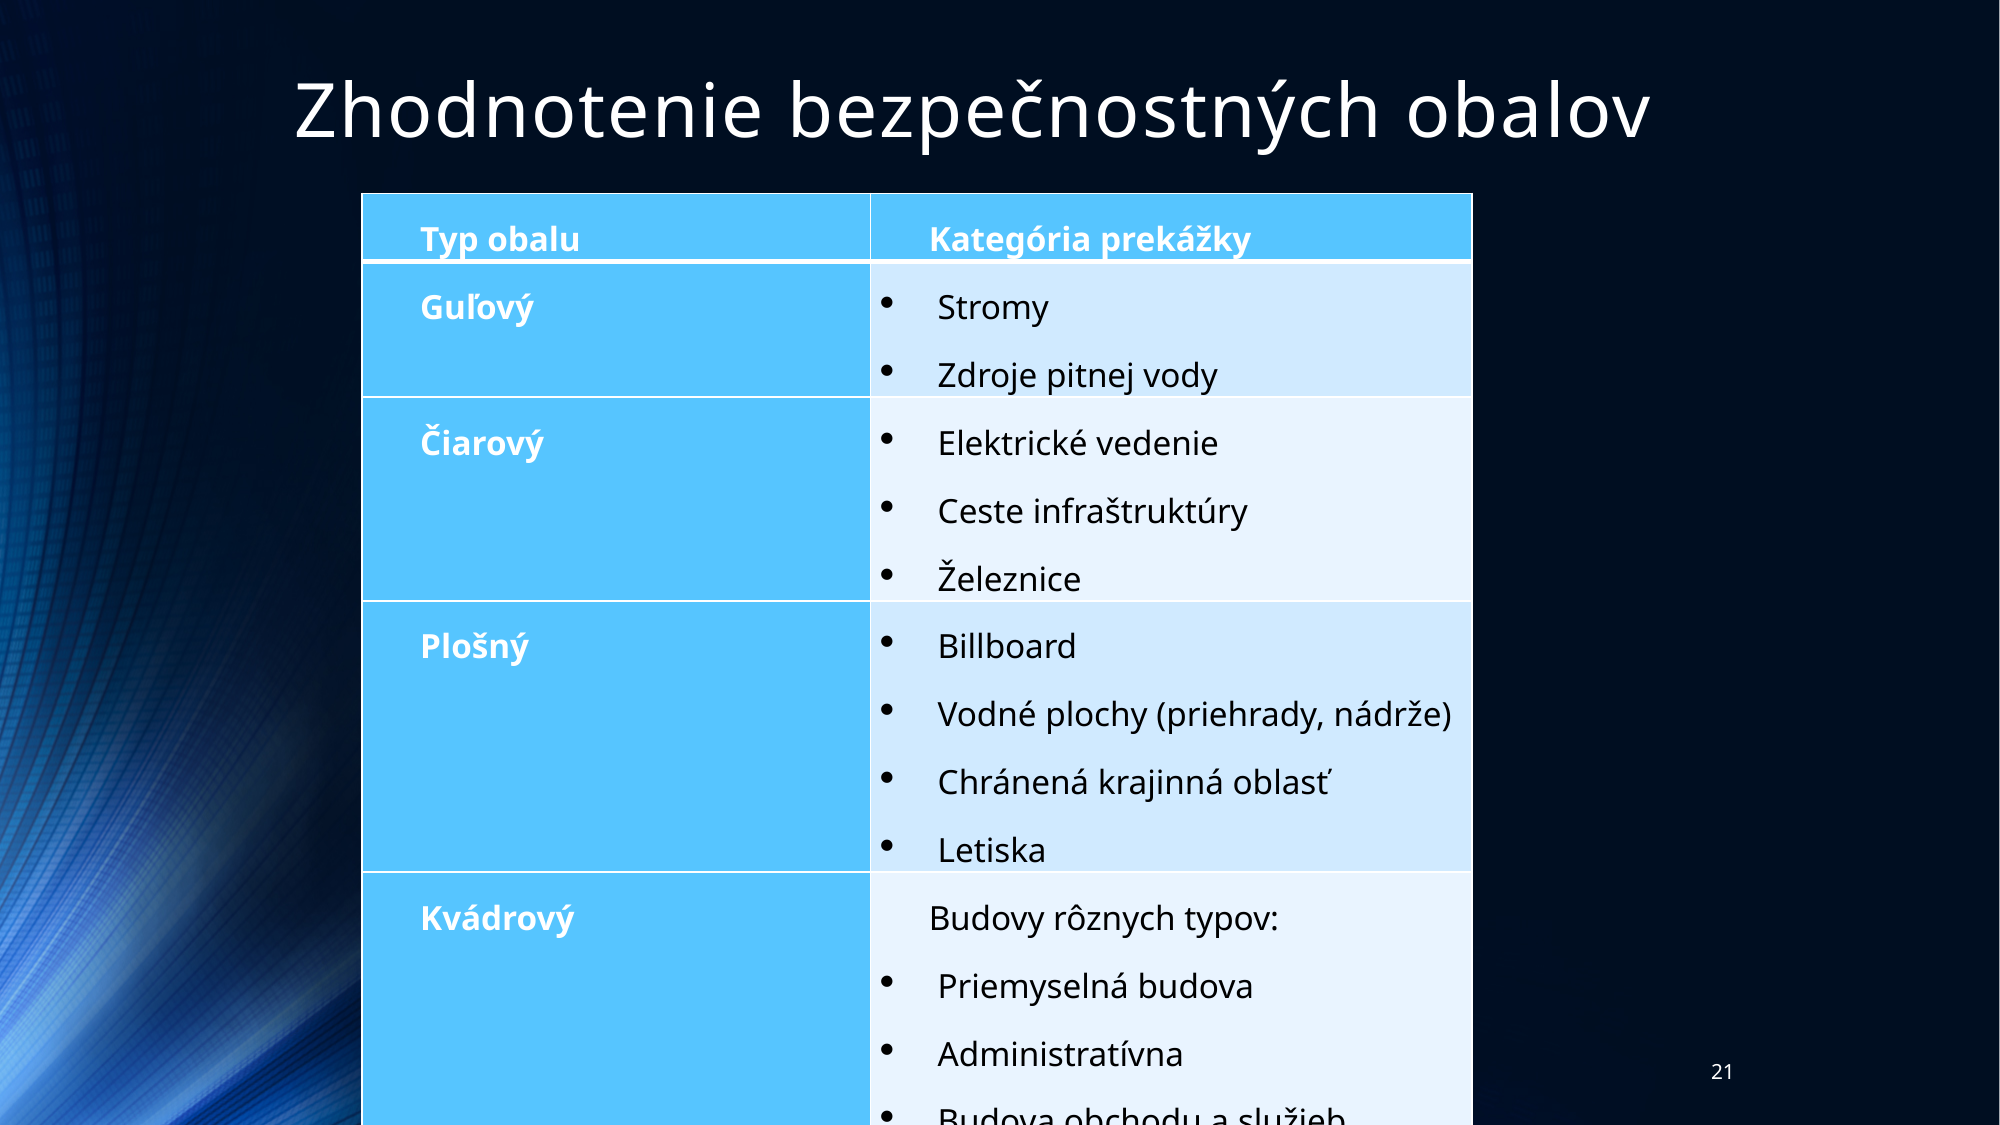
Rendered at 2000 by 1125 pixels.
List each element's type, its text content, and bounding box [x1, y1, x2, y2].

table_cell Elektrické vedenie Ceste infraštruktúry Železnice [871, 398, 1471, 600]
table_cell Billboard Vodné plochy (priehrady, nádrže) Chránená krajinná oblasť Letiska [871, 602, 1471, 871]
table_cell Plošný [363, 602, 870, 871]
table_header Typ obalu [363, 194, 870, 259]
slide_number 21 [1612, 1050, 1750, 1096]
title Zhodnotenie bezpečnostných obalov [279, 19, 1780, 161]
table_cell Guľový [363, 264, 870, 396]
picture [0, 0, 2000, 1125]
table_cell Stromy Zdroje pitnej vody [871, 264, 1471, 396]
table_cell Čiarový [363, 398, 870, 600]
table_cell Budovy rôznych typov: Priemyselná budova Administratívna Budova obchodu a služieb [871, 873, 1471, 1125]
table_header Kategória prekážky [871, 194, 1471, 259]
table_cell Kvádrový [363, 873, 870, 1125]
